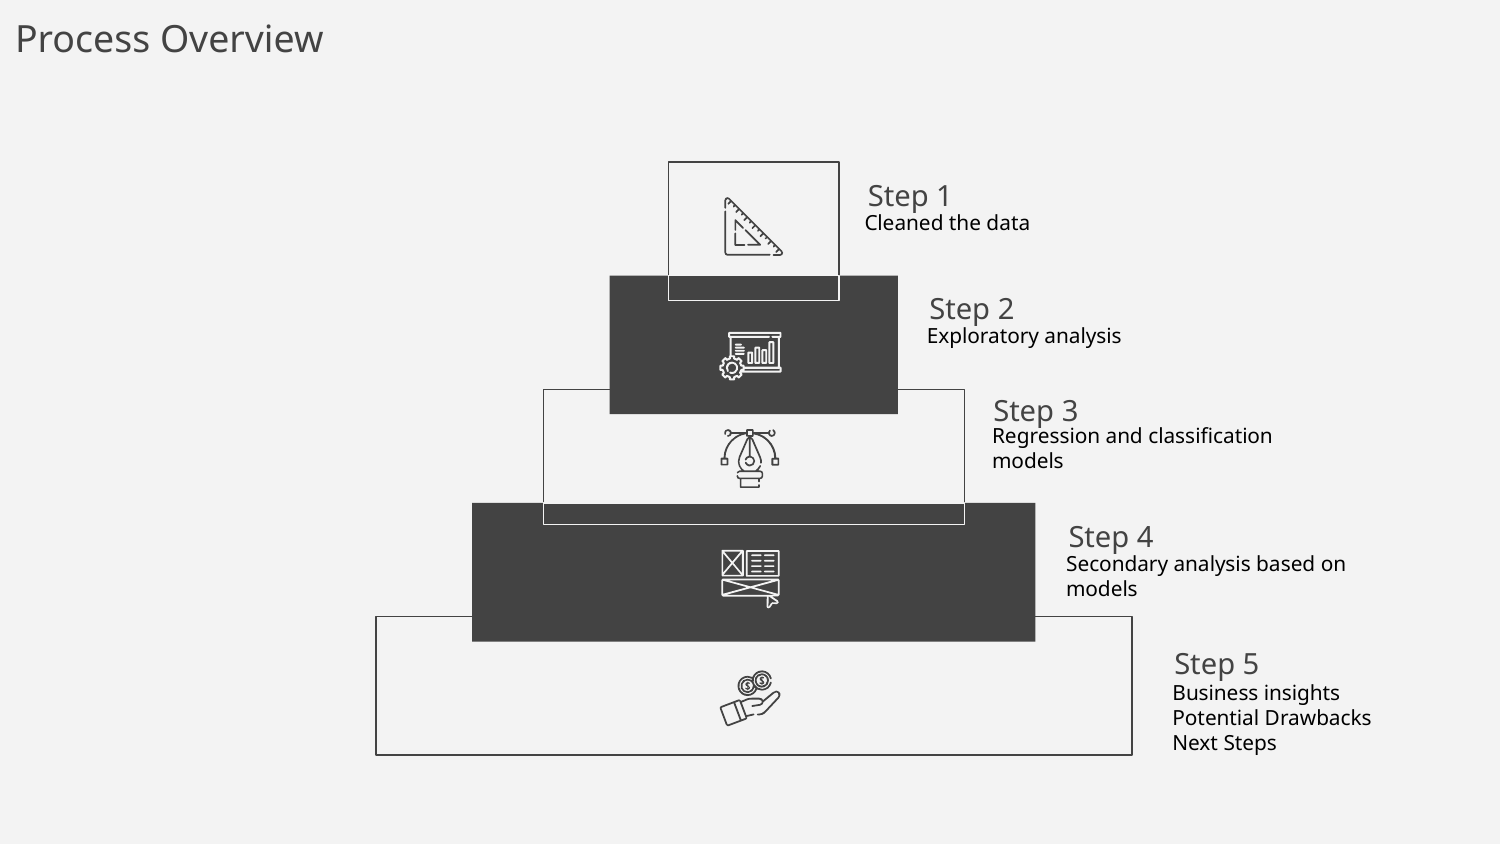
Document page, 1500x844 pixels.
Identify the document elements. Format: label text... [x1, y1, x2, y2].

text_box Business insights Potential Drawbacks Next Steps [1172, 678, 1389, 772]
text_box [609, 275, 898, 415]
title Step 5 [1159, 642, 1323, 695]
title Step 4 [1053, 502, 1239, 567]
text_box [724, 196, 784, 257]
text_box Regression and classification models [992, 421, 1341, 512]
text_box [720, 429, 780, 488]
title Step 1 [783, 162, 969, 225]
text_box [543, 502, 965, 525]
text_box [668, 275, 839, 301]
text_box [375, 616, 1132, 756]
text_box Exploratory analysis [926, 321, 1173, 415]
text_box [472, 502, 1036, 616]
title Step 2 [914, 275, 1100, 340]
text_box [668, 162, 839, 275]
text_box Cleaned the data [790, 176, 1036, 267]
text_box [719, 331, 782, 381]
text_box Secondary analysis based on models [1066, 549, 1420, 642]
title Step 3 [978, 415, 1164, 439]
title Process Overview [0, 0, 354, 156]
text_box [721, 549, 780, 609]
text_box [543, 389, 965, 502]
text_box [719, 670, 782, 727]
